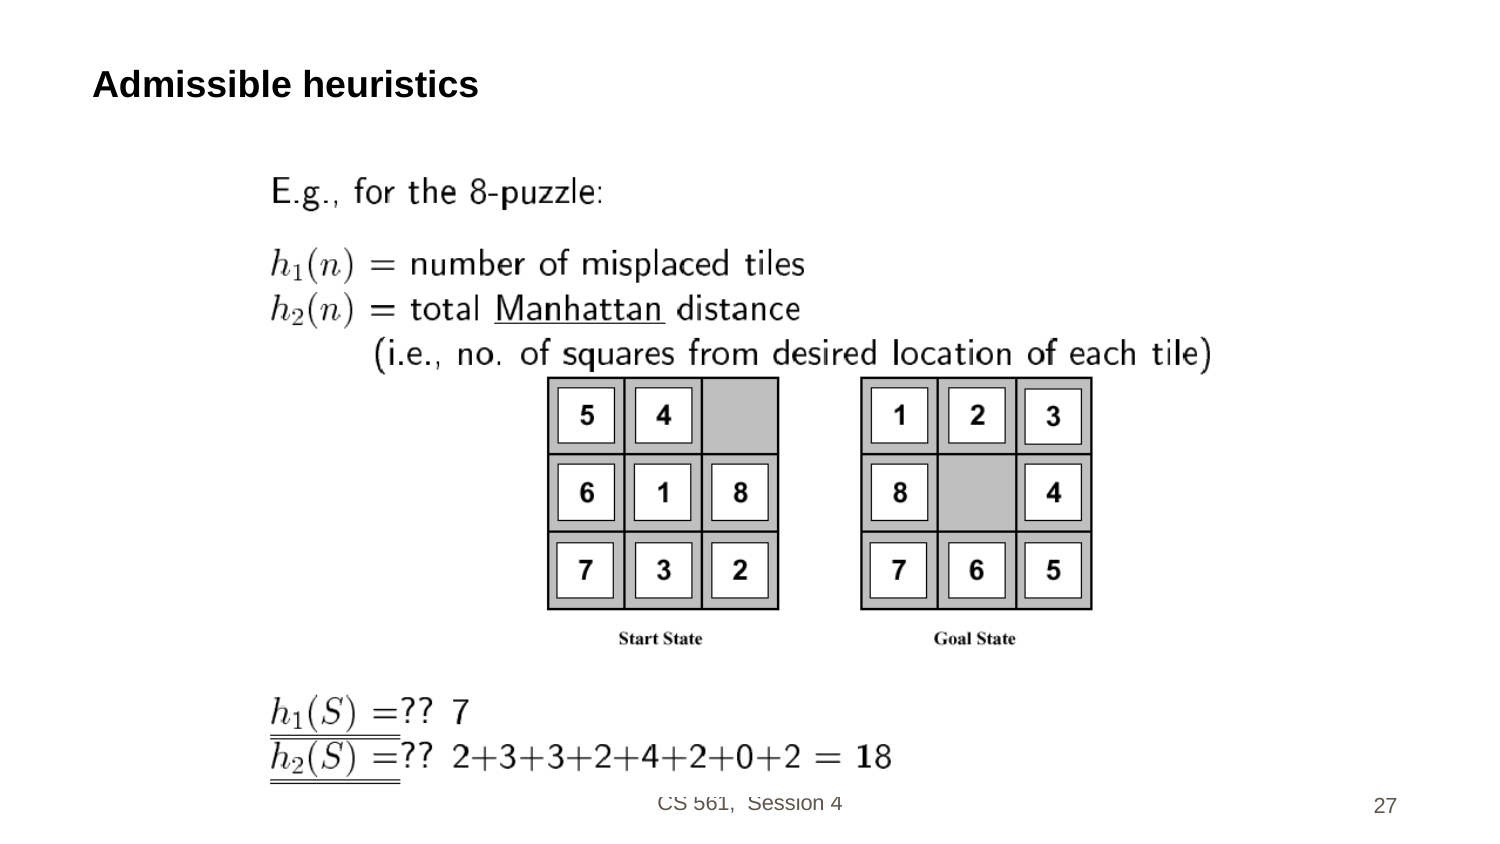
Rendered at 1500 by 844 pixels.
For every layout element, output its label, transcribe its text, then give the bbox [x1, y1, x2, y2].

title Admissible heuristics [76, 27, 1415, 113]
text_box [262, 169, 1217, 797]
footer CS 561, Session 4 [512, 805, 988, 823]
slide_number 27 [1099, 768, 1413, 826]
